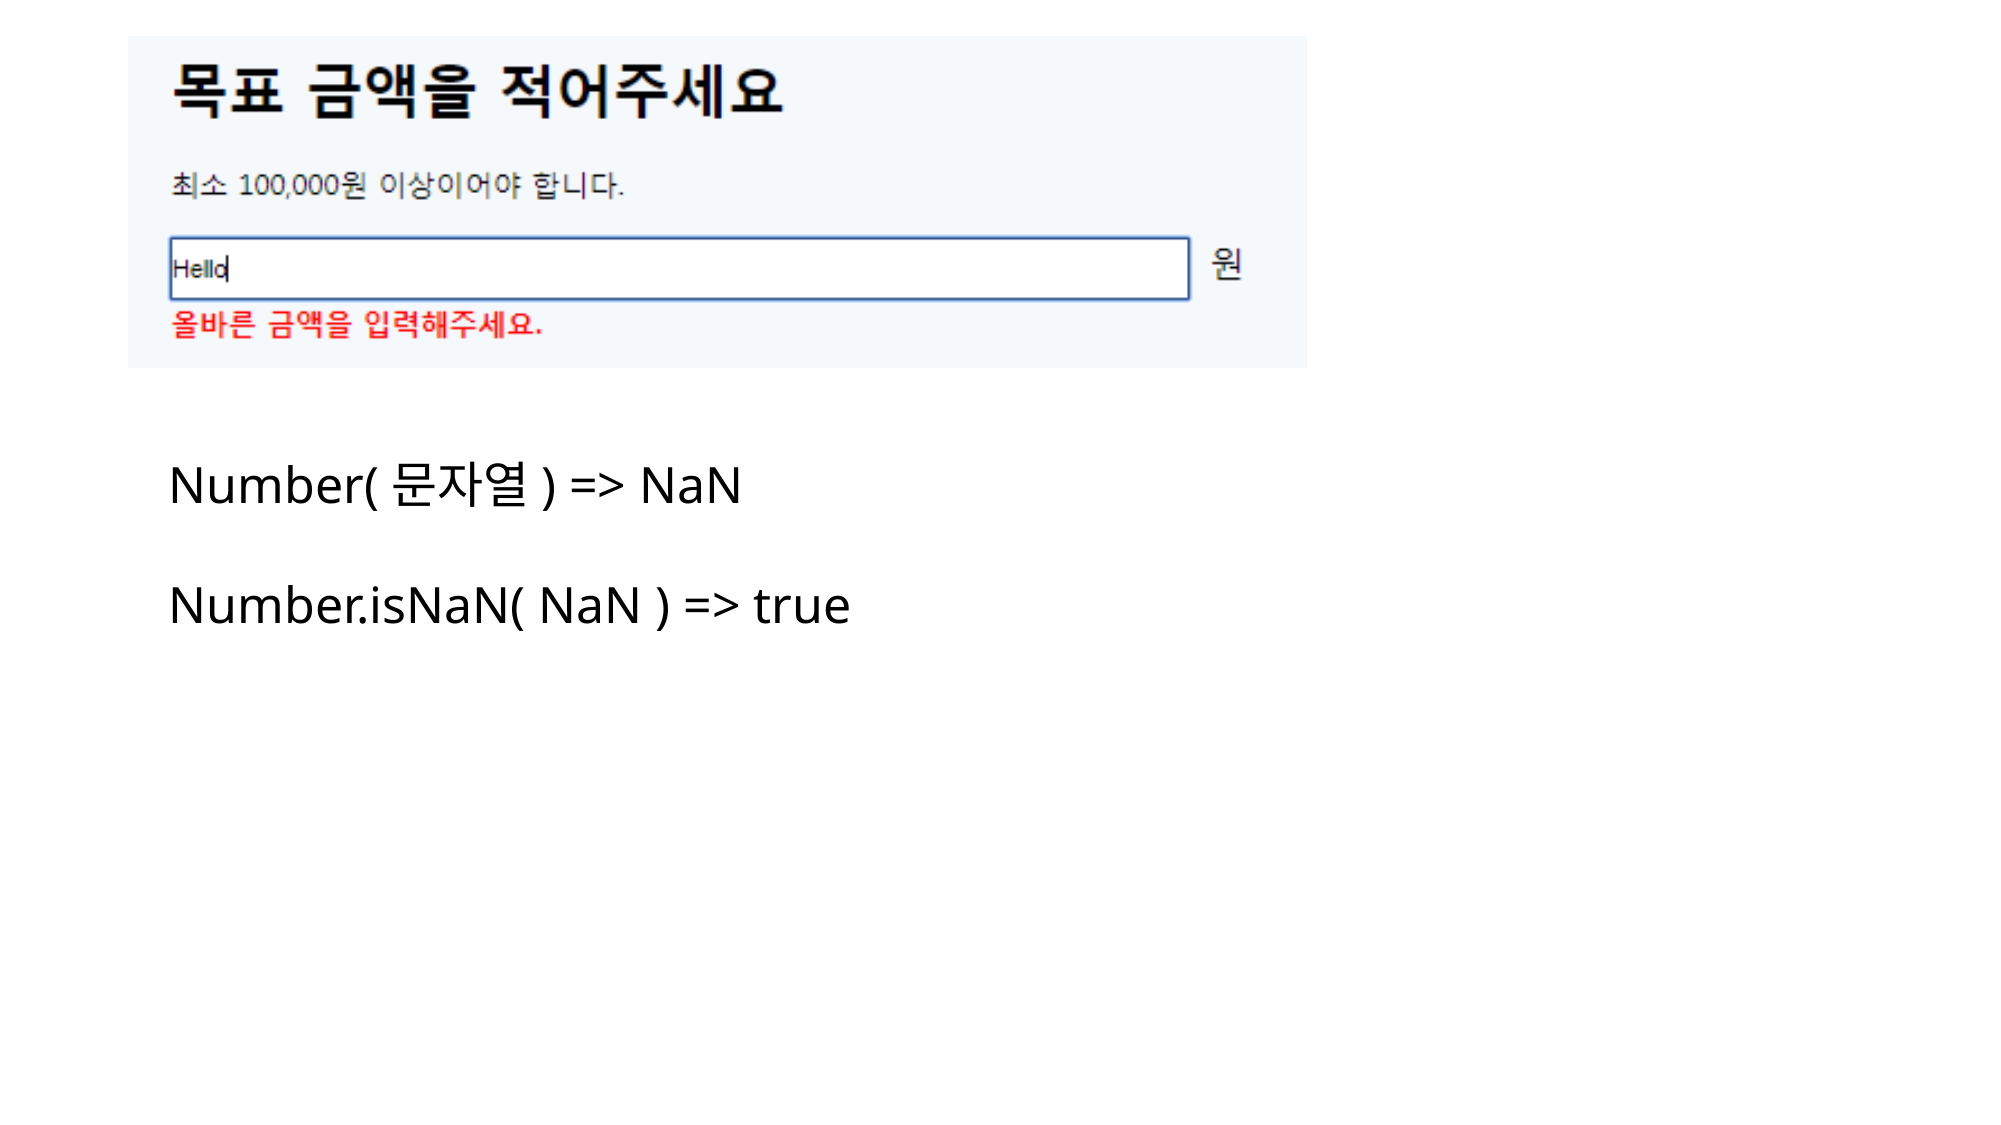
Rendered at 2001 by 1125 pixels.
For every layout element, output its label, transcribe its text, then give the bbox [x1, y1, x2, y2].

text_box Number(문자열) => NaN Number.isNaN( NaN ) => true [154, 445, 1398, 641]
picture [128, 36, 1307, 368]
